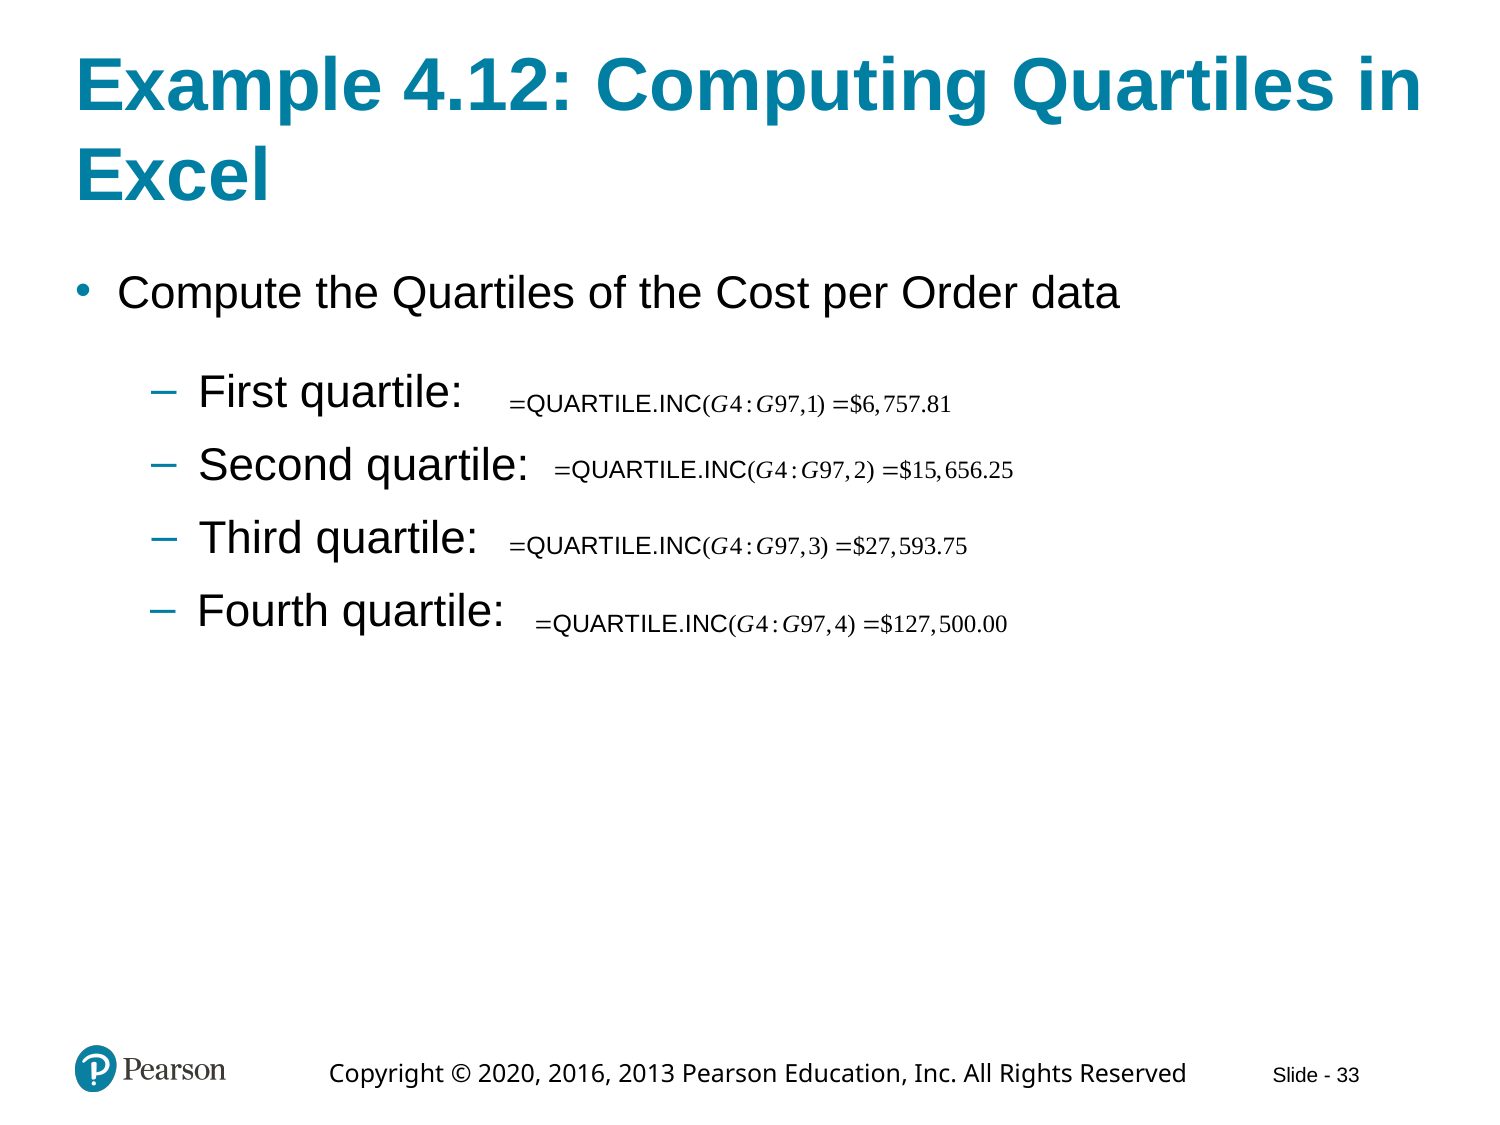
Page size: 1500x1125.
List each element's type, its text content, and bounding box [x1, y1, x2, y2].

list Fourth quartile: [75, 580, 513, 638]
picture [75, 1078, 86, 1092]
picture [83, 1054, 109, 1079]
list First quartile: [76, 361, 468, 419]
list Second quartile: [76, 434, 533, 492]
picture [75, 1045, 90, 1061]
picture [101, 1045, 226, 1092]
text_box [529, 608, 1012, 643]
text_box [548, 455, 1018, 490]
list Compute the Quartiles of the Cost per Order data [75, 262, 1363, 362]
list Third quartile: [76, 507, 488, 565]
title Example 4.12: Computing Quartiles in Excel [75, 35, 1425, 216]
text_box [503, 389, 955, 424]
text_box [503, 531, 971, 566]
